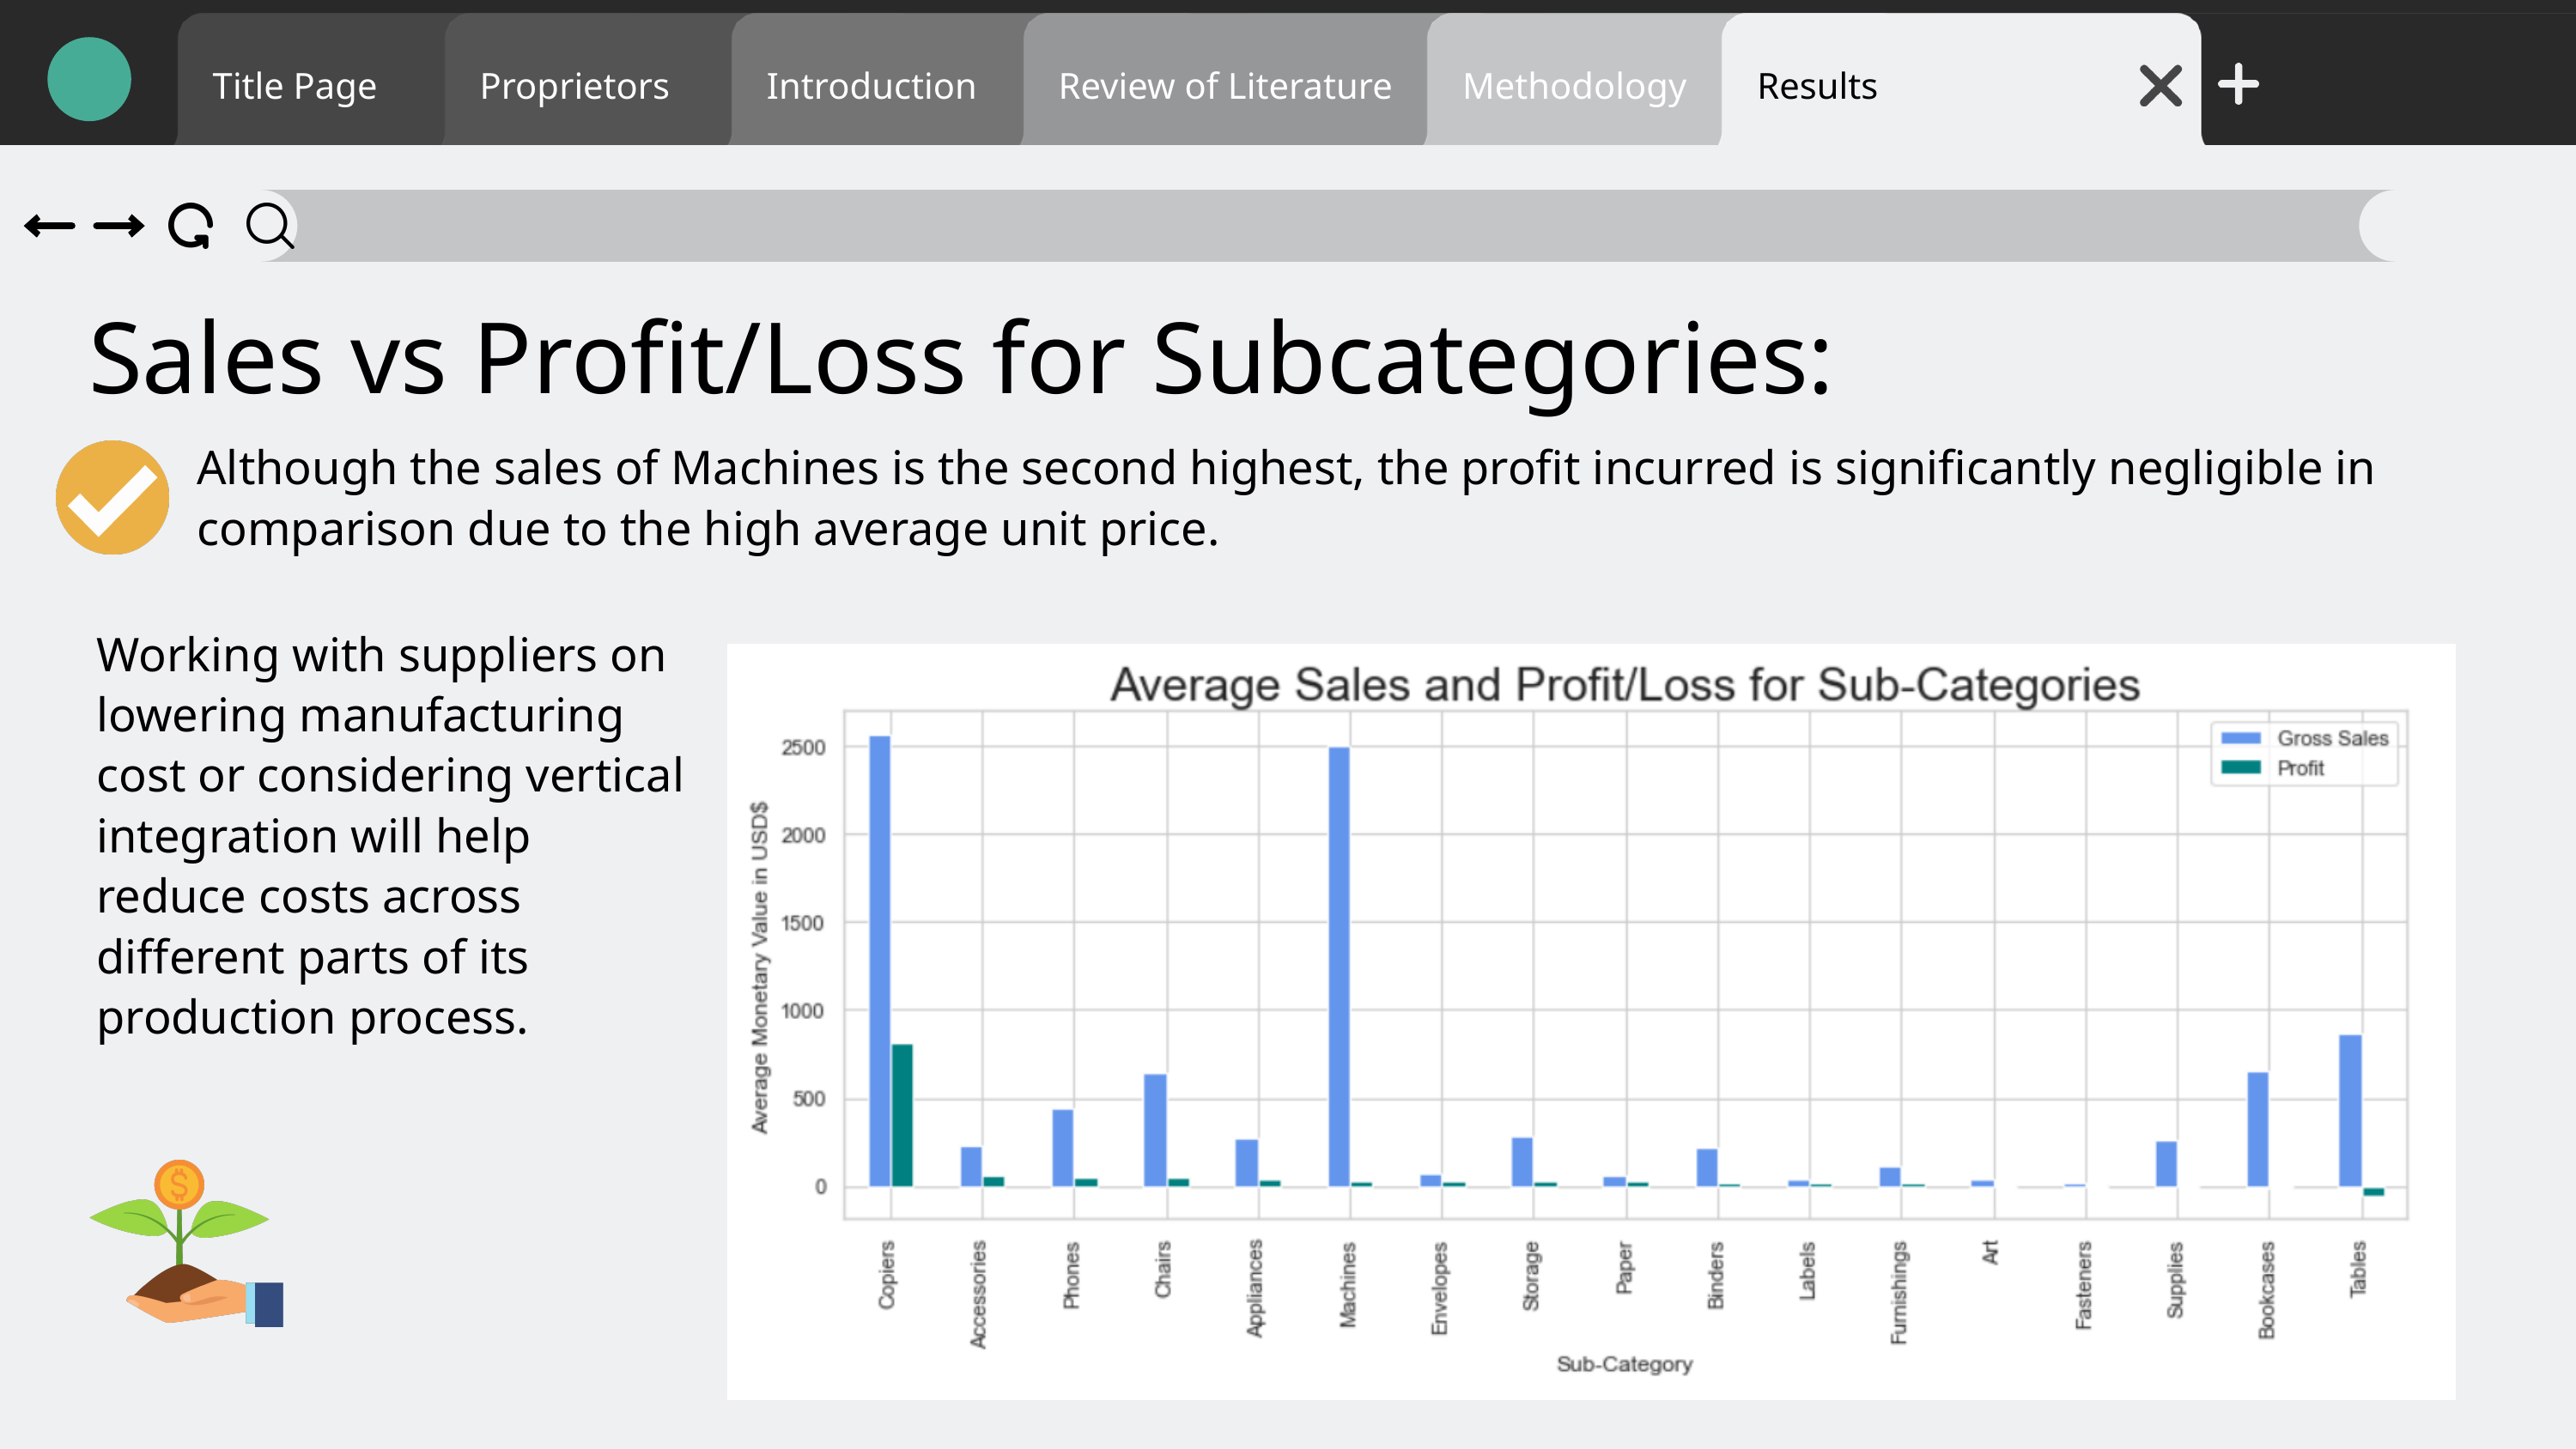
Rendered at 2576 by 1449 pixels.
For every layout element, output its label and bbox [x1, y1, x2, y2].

picture [168, 203, 213, 249]
text_box [96, 482, 693, 1161]
text_box [225, 189, 2432, 263]
text_box [197, 294, 2379, 612]
picture [88, 1159, 284, 1327]
picture [727, 644, 2456, 1400]
picture [246, 203, 295, 249]
text_box [0, 144, 2576, 1449]
text_box [46, 36, 132, 122]
picture [56, 440, 170, 555]
picture [0, 13, 2576, 144]
